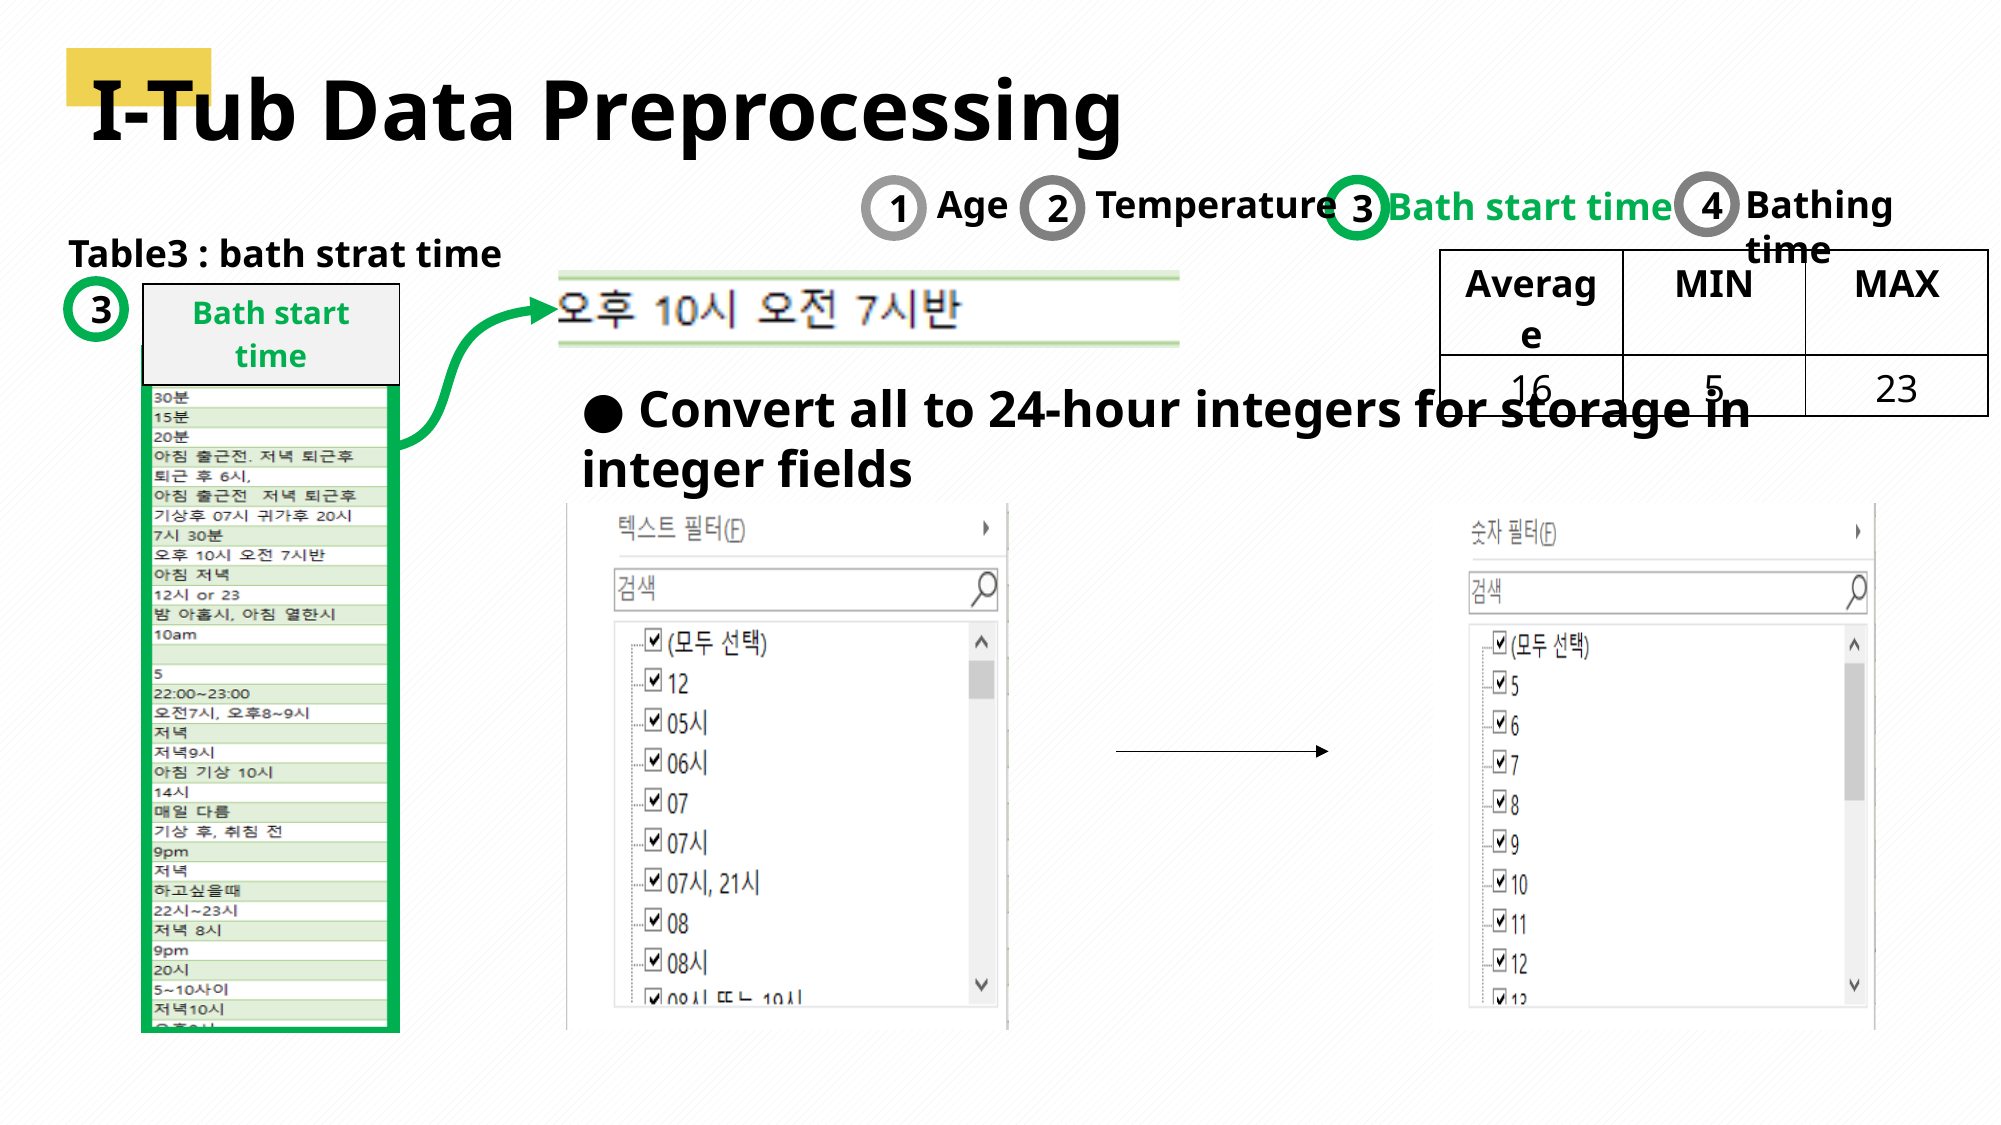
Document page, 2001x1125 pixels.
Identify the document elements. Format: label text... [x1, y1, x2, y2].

picture [141, 345, 400, 1033]
text_box Table3 : bath strat time [53, 222, 557, 283]
table_cell 5 [1624, 356, 1805, 415]
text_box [566, 503, 1875, 1030]
text_box ● Convert all to 24-hour integers for storage in integer fields [566, 369, 1769, 503]
table_cell 16 [1441, 356, 1622, 415]
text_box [368, 308, 559, 450]
table_cell 23 [1806, 356, 1987, 415]
text_box I-Tub Data Preprocessing [76, 49, 1197, 165]
text_box Temperature [1080, 173, 1361, 234]
text_box Bathing time [1730, 173, 1995, 279]
text_box [65, 47, 213, 108]
picture [558, 270, 1180, 348]
text_box 1 [864, 178, 922, 238]
table_header Bath start time [144, 285, 399, 345]
table_header MIN [1624, 251, 1805, 354]
text_box 2 [1036, 178, 1080, 238]
text_box 3 [66, 283, 126, 339]
table_header MAX [1806, 279, 1987, 354]
text_box Bath start time [1358, 175, 1702, 236]
text_box Age [922, 173, 1036, 234]
table_header Average [1441, 251, 1622, 354]
text_box 4 [1702, 175, 1730, 234]
